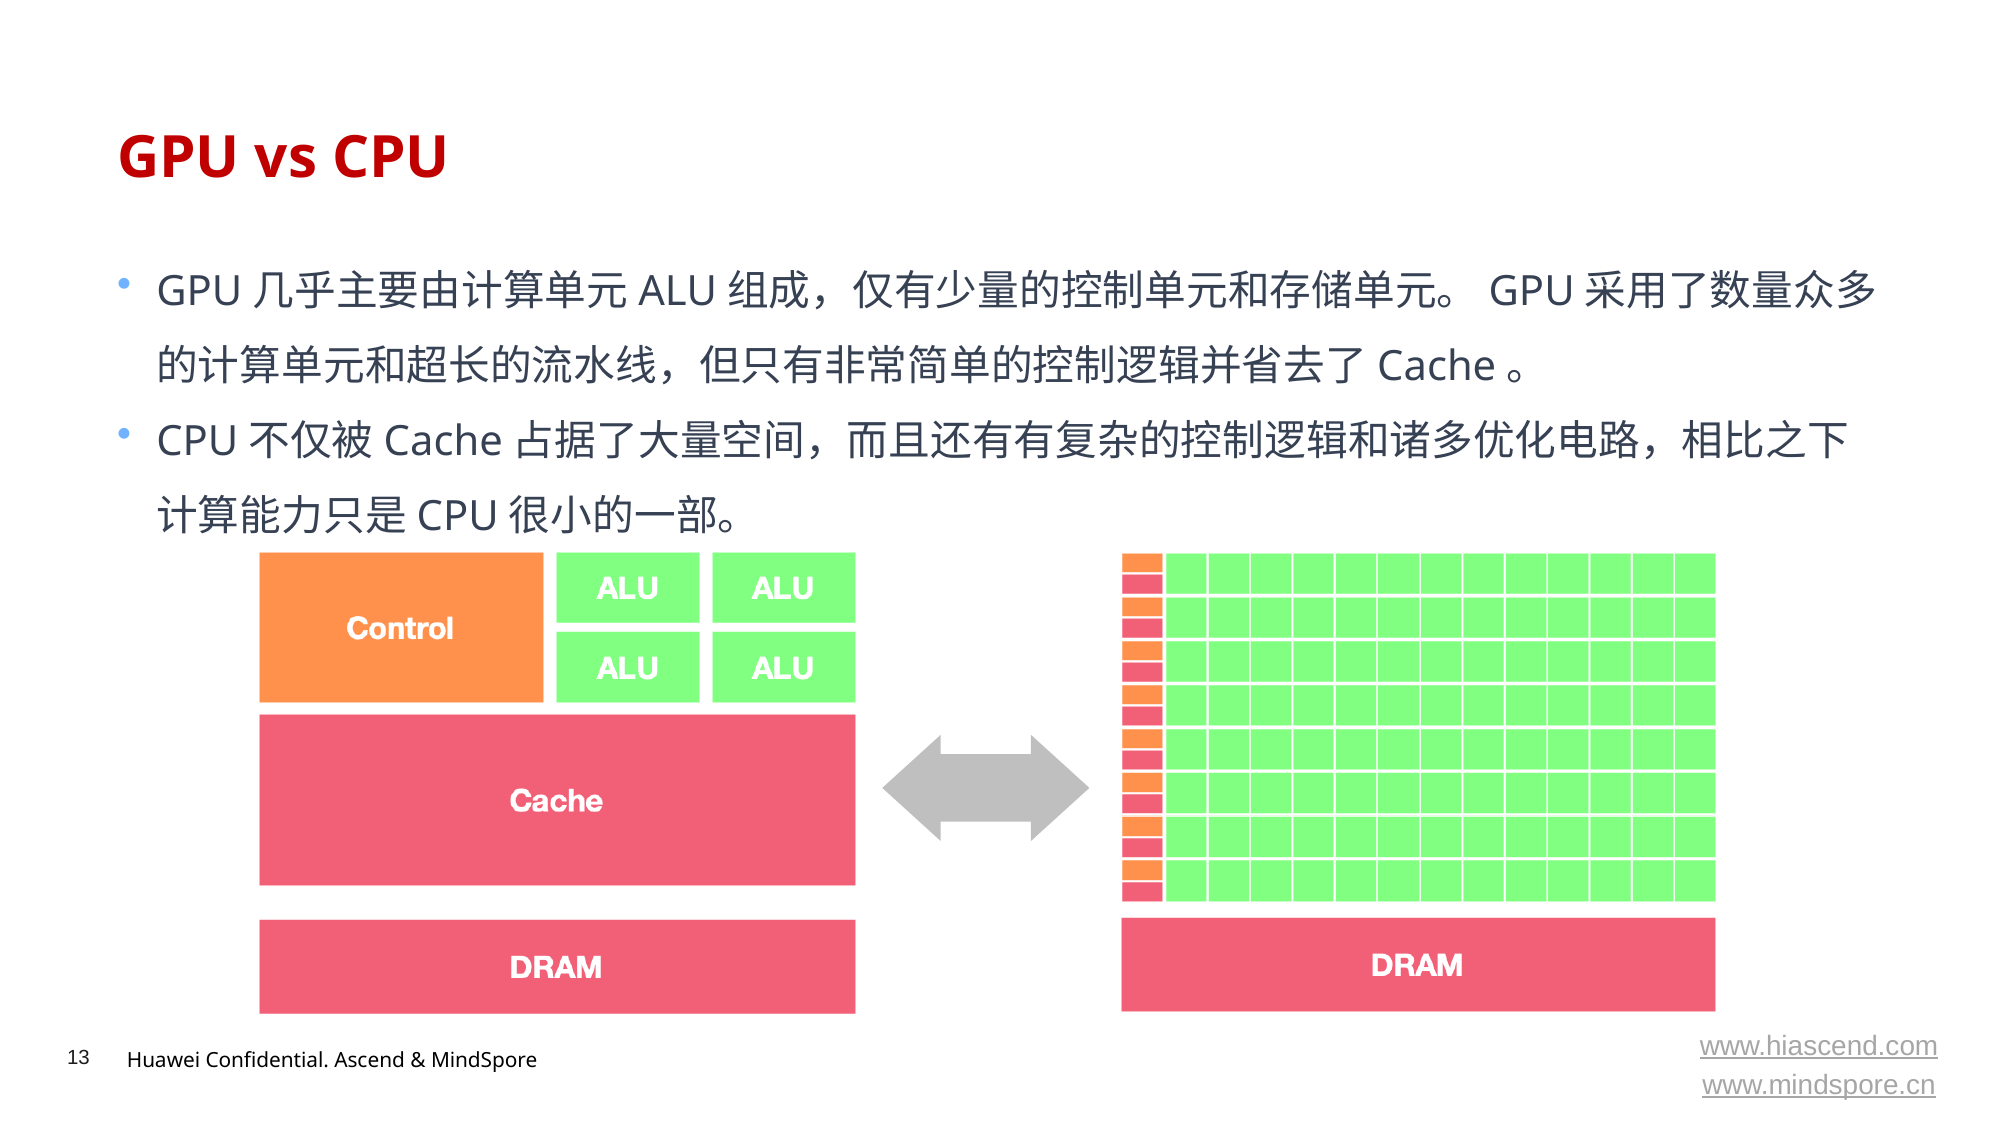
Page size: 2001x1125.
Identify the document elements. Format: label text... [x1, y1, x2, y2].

list GPU几乎主要由计算单元ALU组成，仅有少量的控制单元和存储单元。GPU采用了数量众多的计算单元和超长的流水线，但只有非常简单的控制逻辑并省去了Cache。 CPU不仅被Cache占据了大量空间，而且还有有复杂的控制逻辑和诸多优化电路，相比之下计算能力只是CPU很小的一部。 [102, 231, 1901, 988]
text_box [882, 734, 1090, 842]
picture [255, 550, 859, 1026]
title GPU vs CPU [102, 111, 1901, 209]
picture [1118, 550, 1718, 1026]
